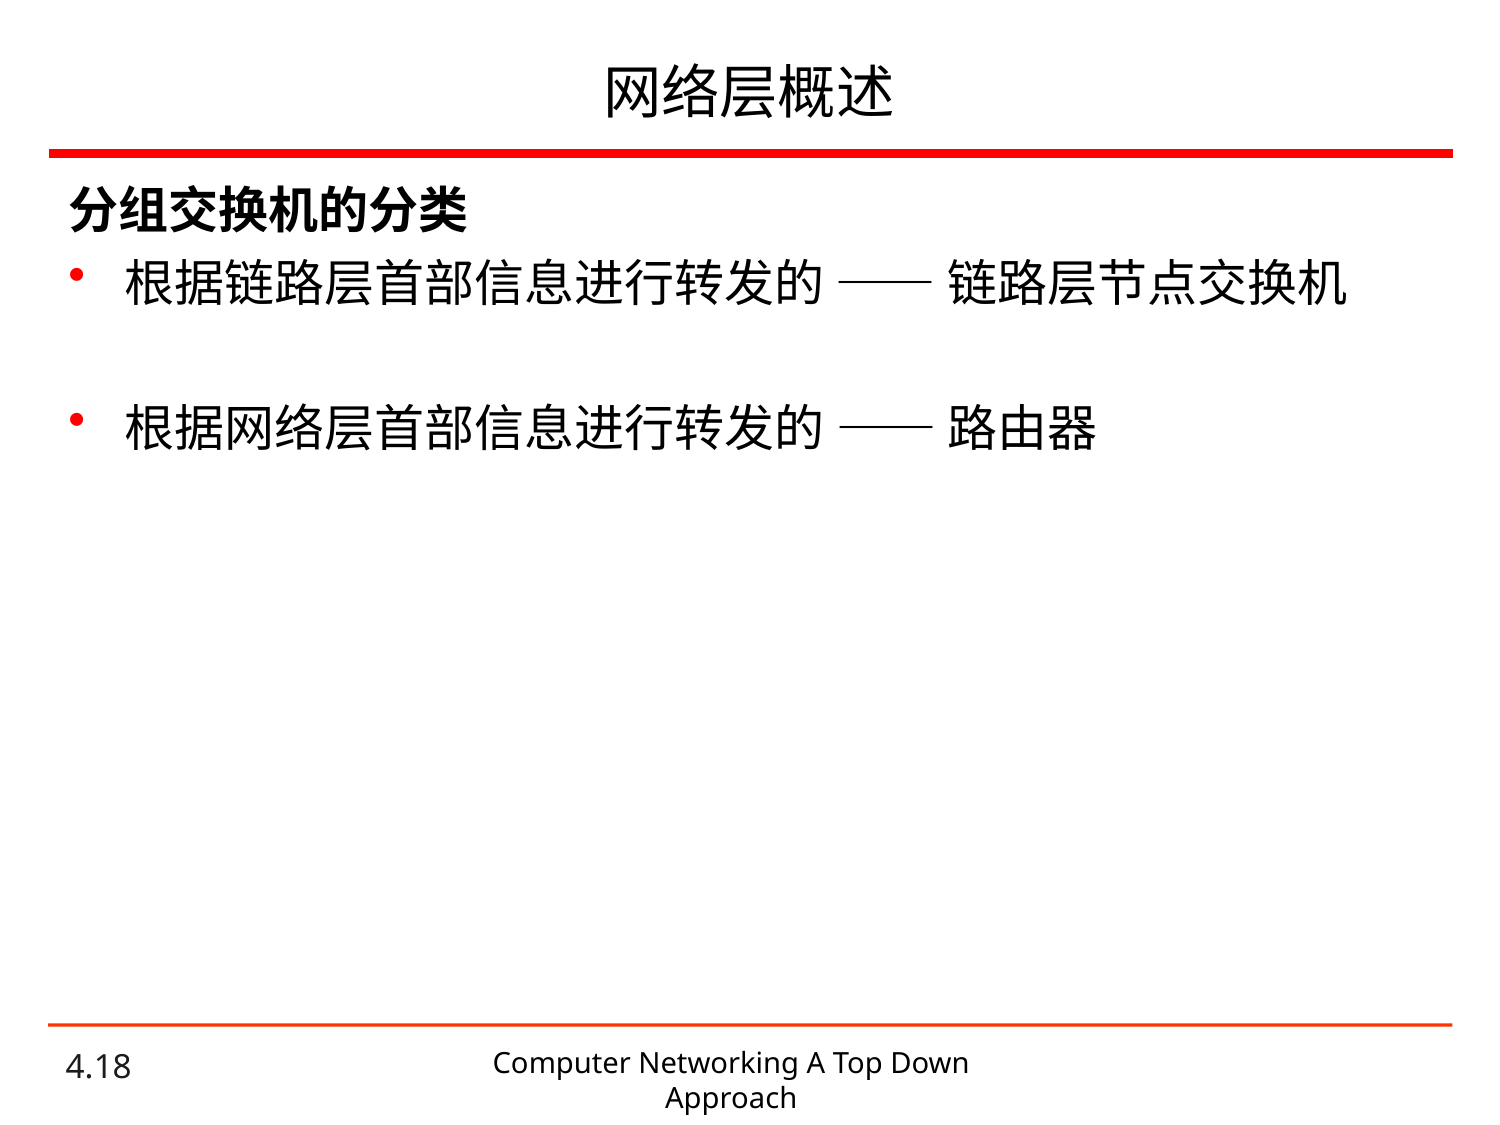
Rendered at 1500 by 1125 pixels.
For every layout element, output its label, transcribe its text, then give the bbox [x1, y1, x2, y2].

list 分组交换机的分类 根据链路层首部信息进行转发的 —— 链路层节点交换机 根据网络层首部信息进行转发的 —— 路由器 [53, 170, 1447, 1011]
title 网络层概述 [55, 37, 1443, 143]
